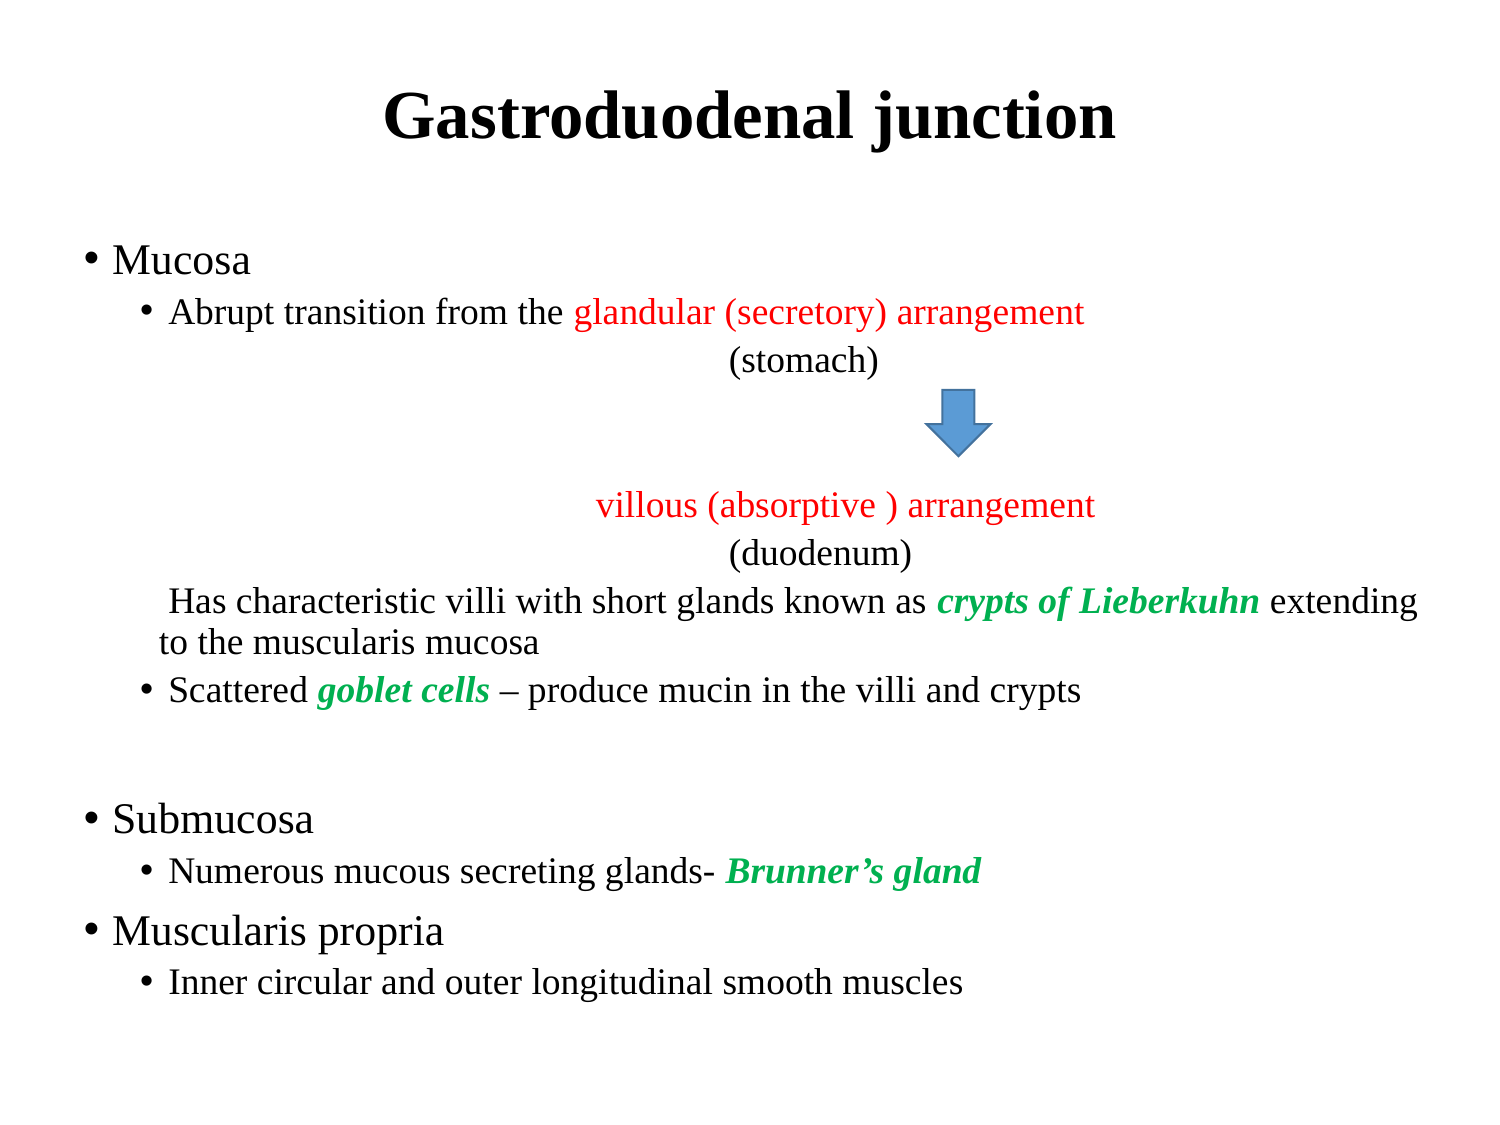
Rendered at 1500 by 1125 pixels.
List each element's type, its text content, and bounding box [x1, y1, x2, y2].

text_box [923, 388, 993, 458]
list Mucosa Abrupt transition from the glandular (secretory) arrangement (stomach) villous (absorptive ) arrangement (duodenum) Has characteristic villi with short glands known as crypts of Lieberkuhn extending to the muscularis mucosa Scattered goblet cells – produce mucin in the villi and crypts Submucosa Numerous mucous secreting glands- Brunner’s gland Muscularis propria Inner circular and outer longitudinal smooth muscles [68, 229, 1437, 1081]
title Gastroduodenal junction [103, 48, 1397, 184]
